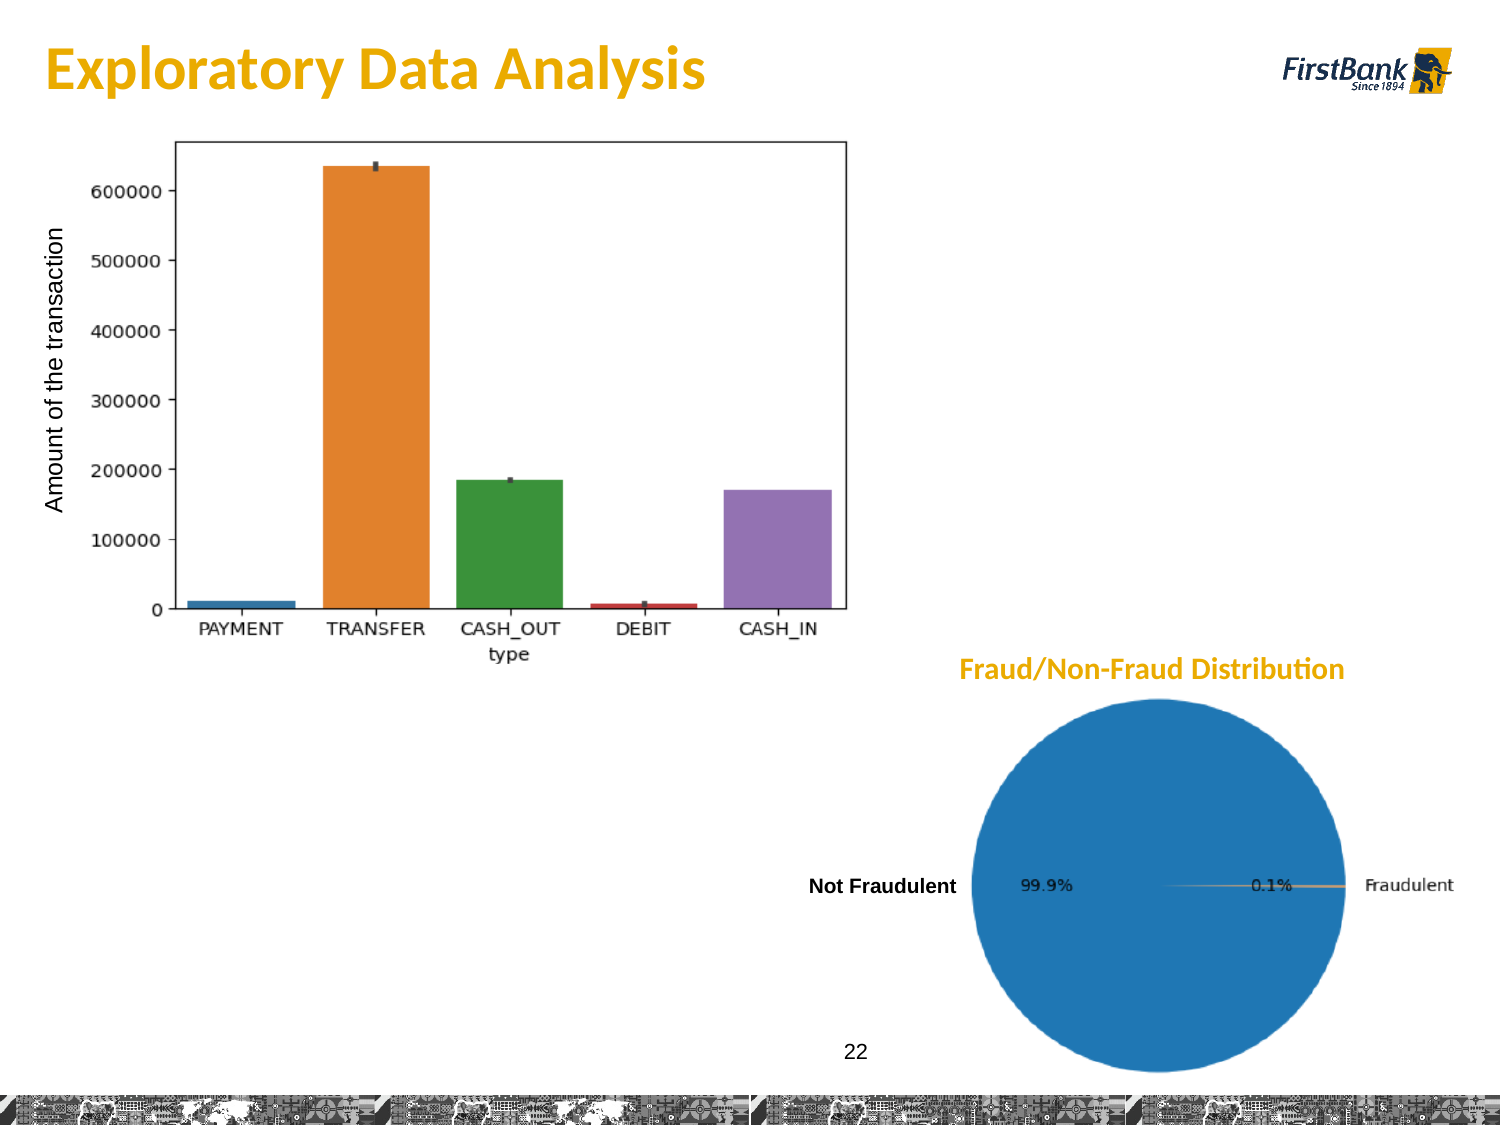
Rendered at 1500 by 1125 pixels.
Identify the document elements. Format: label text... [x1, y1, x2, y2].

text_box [30, 132, 868, 675]
picture [963, 690, 1461, 1081]
picture [0, 1095, 1500, 1125]
slide_number 22 [810, 1020, 883, 1081]
picture [1263, 28, 1469, 112]
text_box Fraud/Non-Fraud Distribution [933, 641, 1372, 694]
text_box Exploratory Data Analysis [30, 19, 1045, 110]
text_box Not Fraudulent [794, 865, 963, 905]
